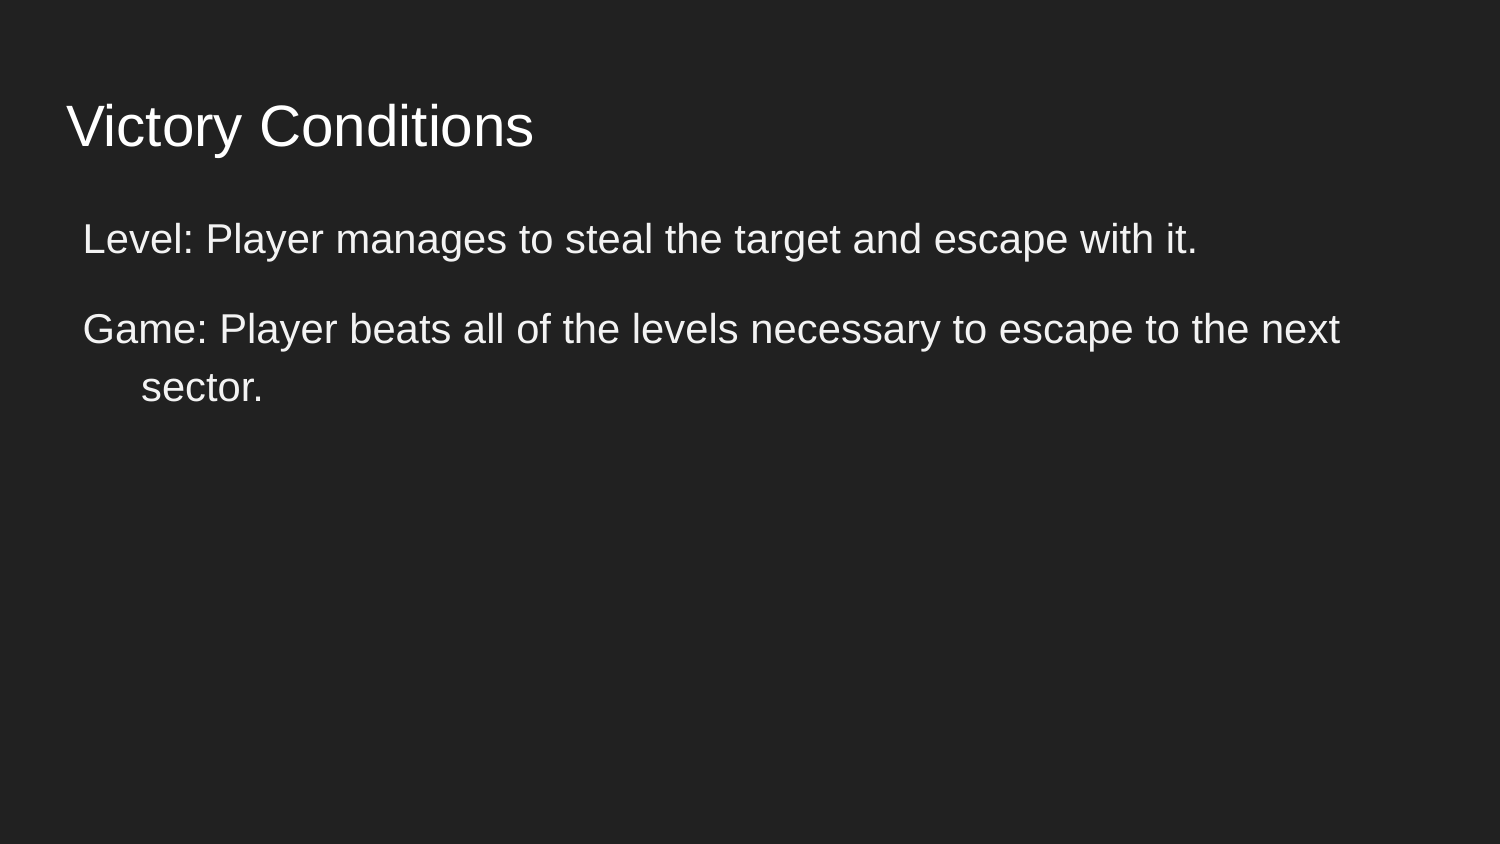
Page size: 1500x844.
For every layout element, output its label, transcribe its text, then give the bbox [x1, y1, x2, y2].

list Level: Player manages to steal the target and escape with it. Game: Player beats all of the levels necessary to escape to the next sector. [51, 189, 1449, 750]
title Victory Conditions [51, 72, 1449, 167]
